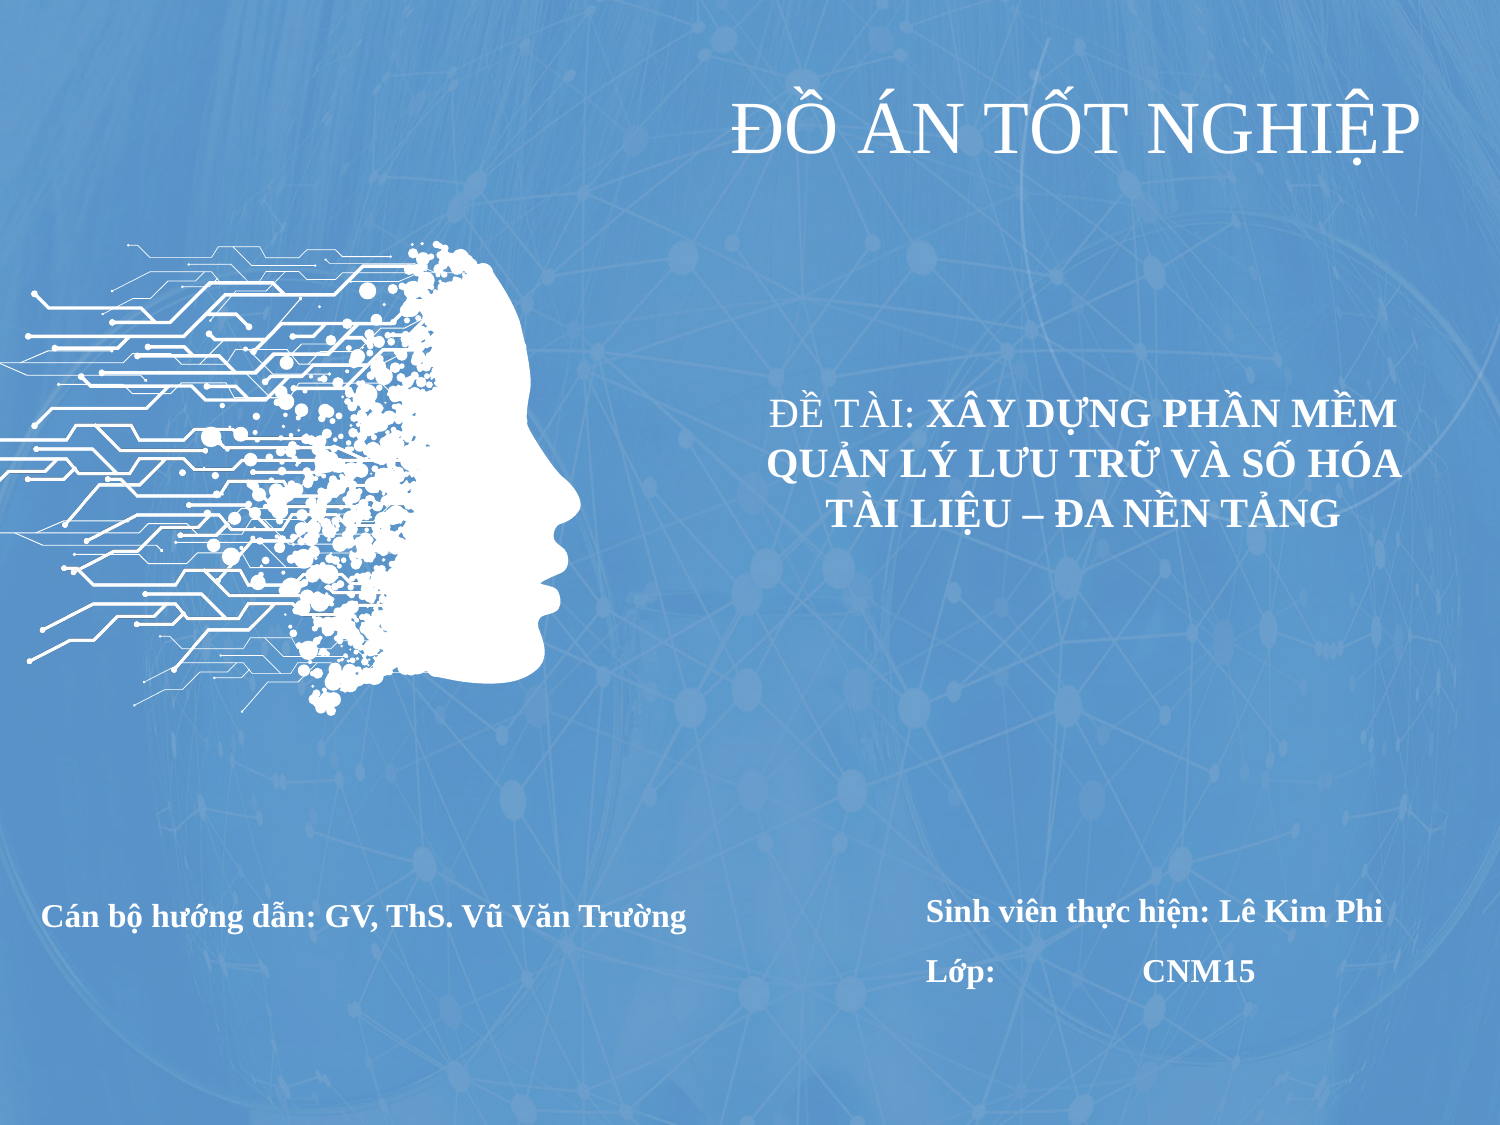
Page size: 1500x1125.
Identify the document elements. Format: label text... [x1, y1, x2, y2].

text_box ĐỀ TÀI: XÂY DỰNG PHẦN MỀM QUẢN LÝ LƯU TRỮ VÀ SỐ HÓA TÀI LIỆU – ĐA NỀN TẢNG [709, 390, 1457, 544]
text_box ĐỒ ÁN TỐT NGHIỆP [715, 71, 1496, 177]
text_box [0, 240, 580, 717]
text_box Cán bộ hướng dẫn: GV, ThS. Vũ Văn Trường [25, 867, 865, 942]
text_box Sinh viên thực hiện: Lê Kim Phi Lớp: CNM15 [914, 883, 1500, 1049]
